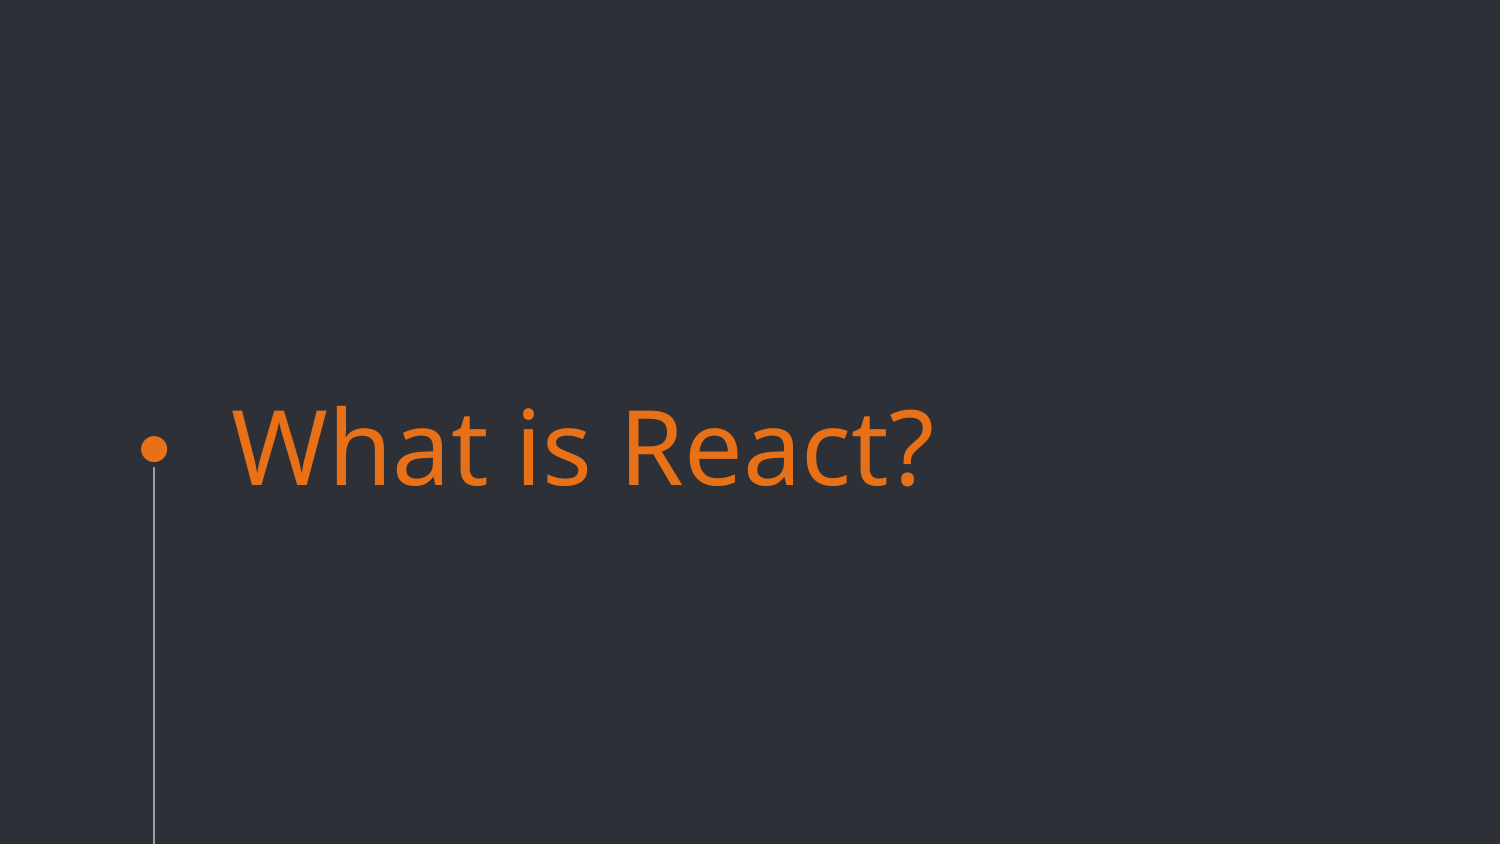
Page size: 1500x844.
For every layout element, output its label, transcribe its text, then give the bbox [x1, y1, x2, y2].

title What is React? [216, 366, 1313, 557]
